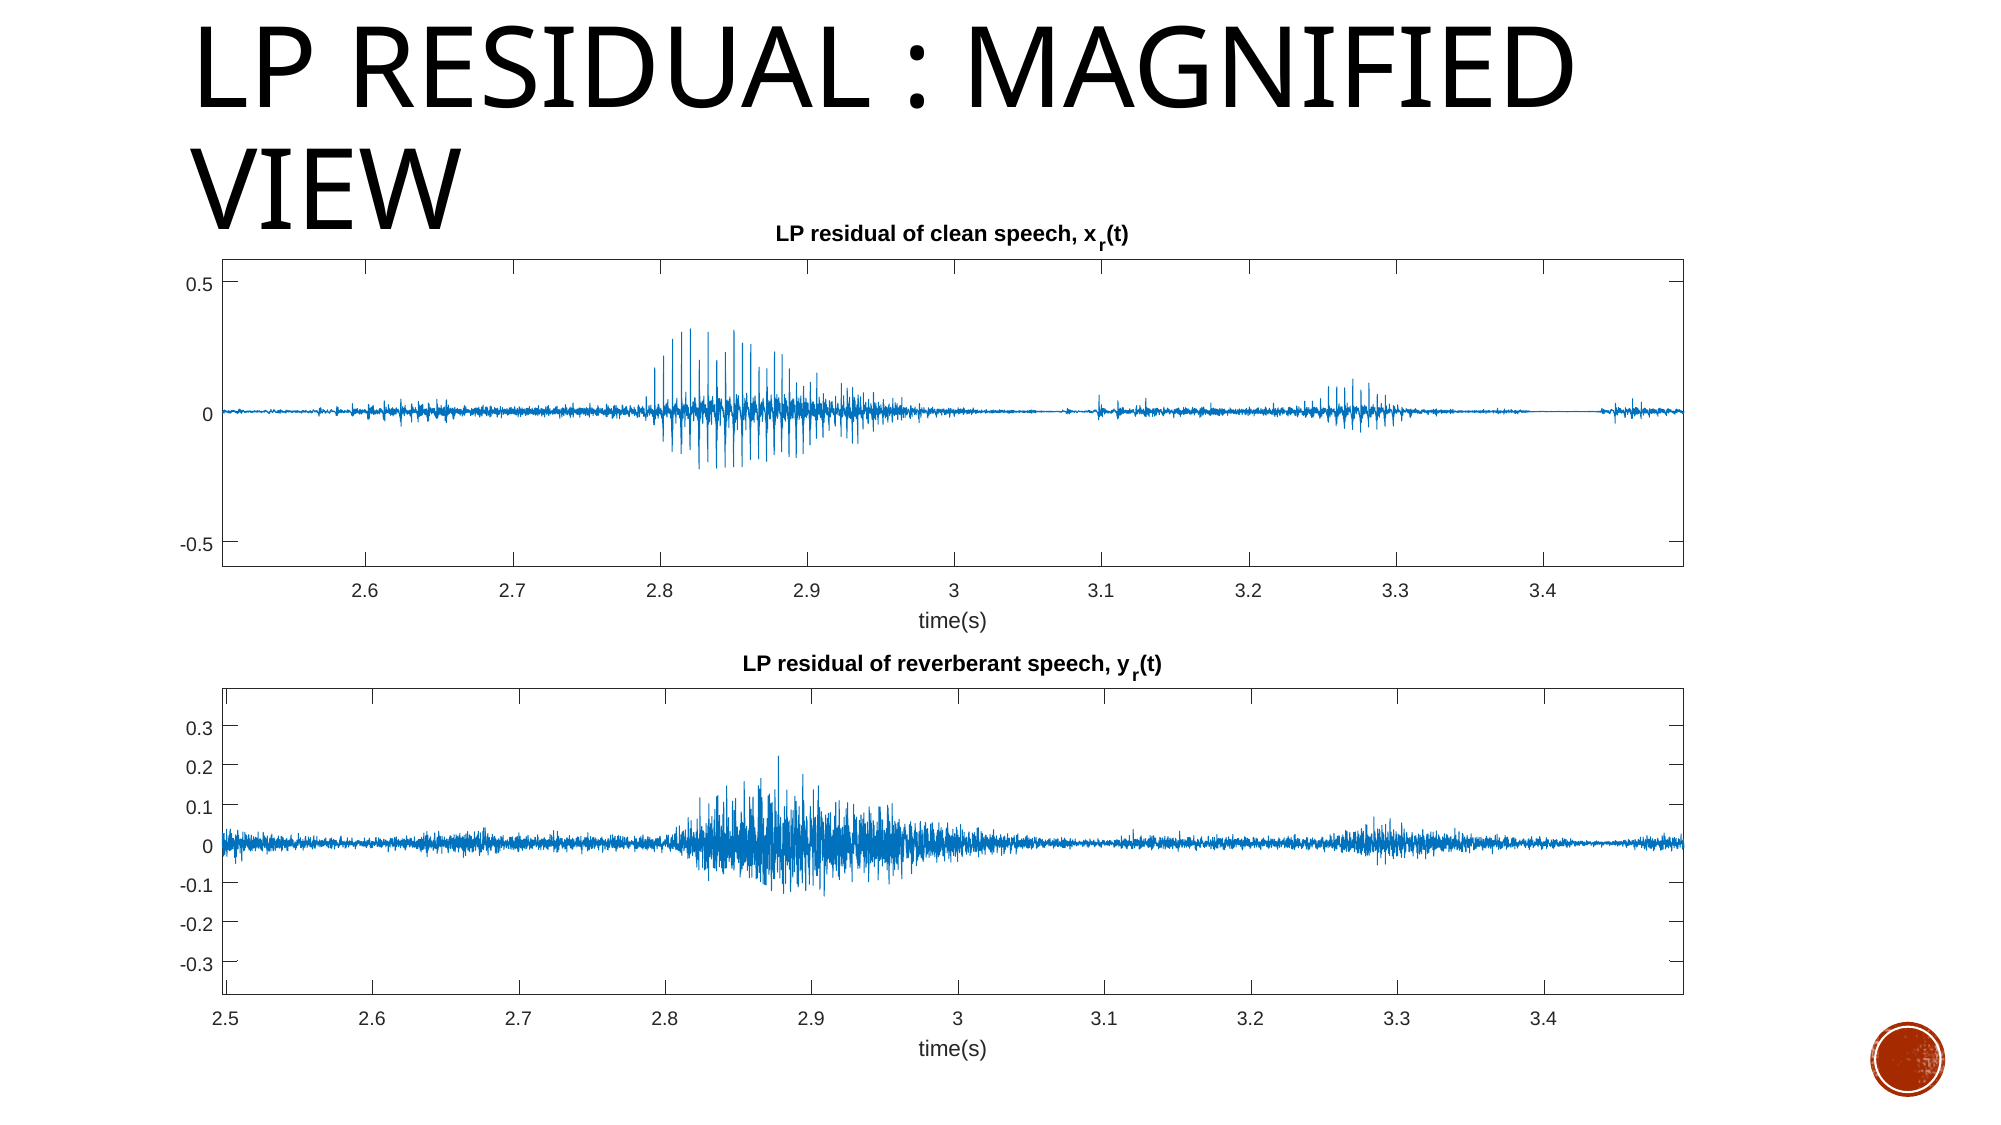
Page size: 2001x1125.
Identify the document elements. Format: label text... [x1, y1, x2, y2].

title LP residual : Magnified view [175, 0, 1826, 189]
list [0, 191, 1860, 1090]
